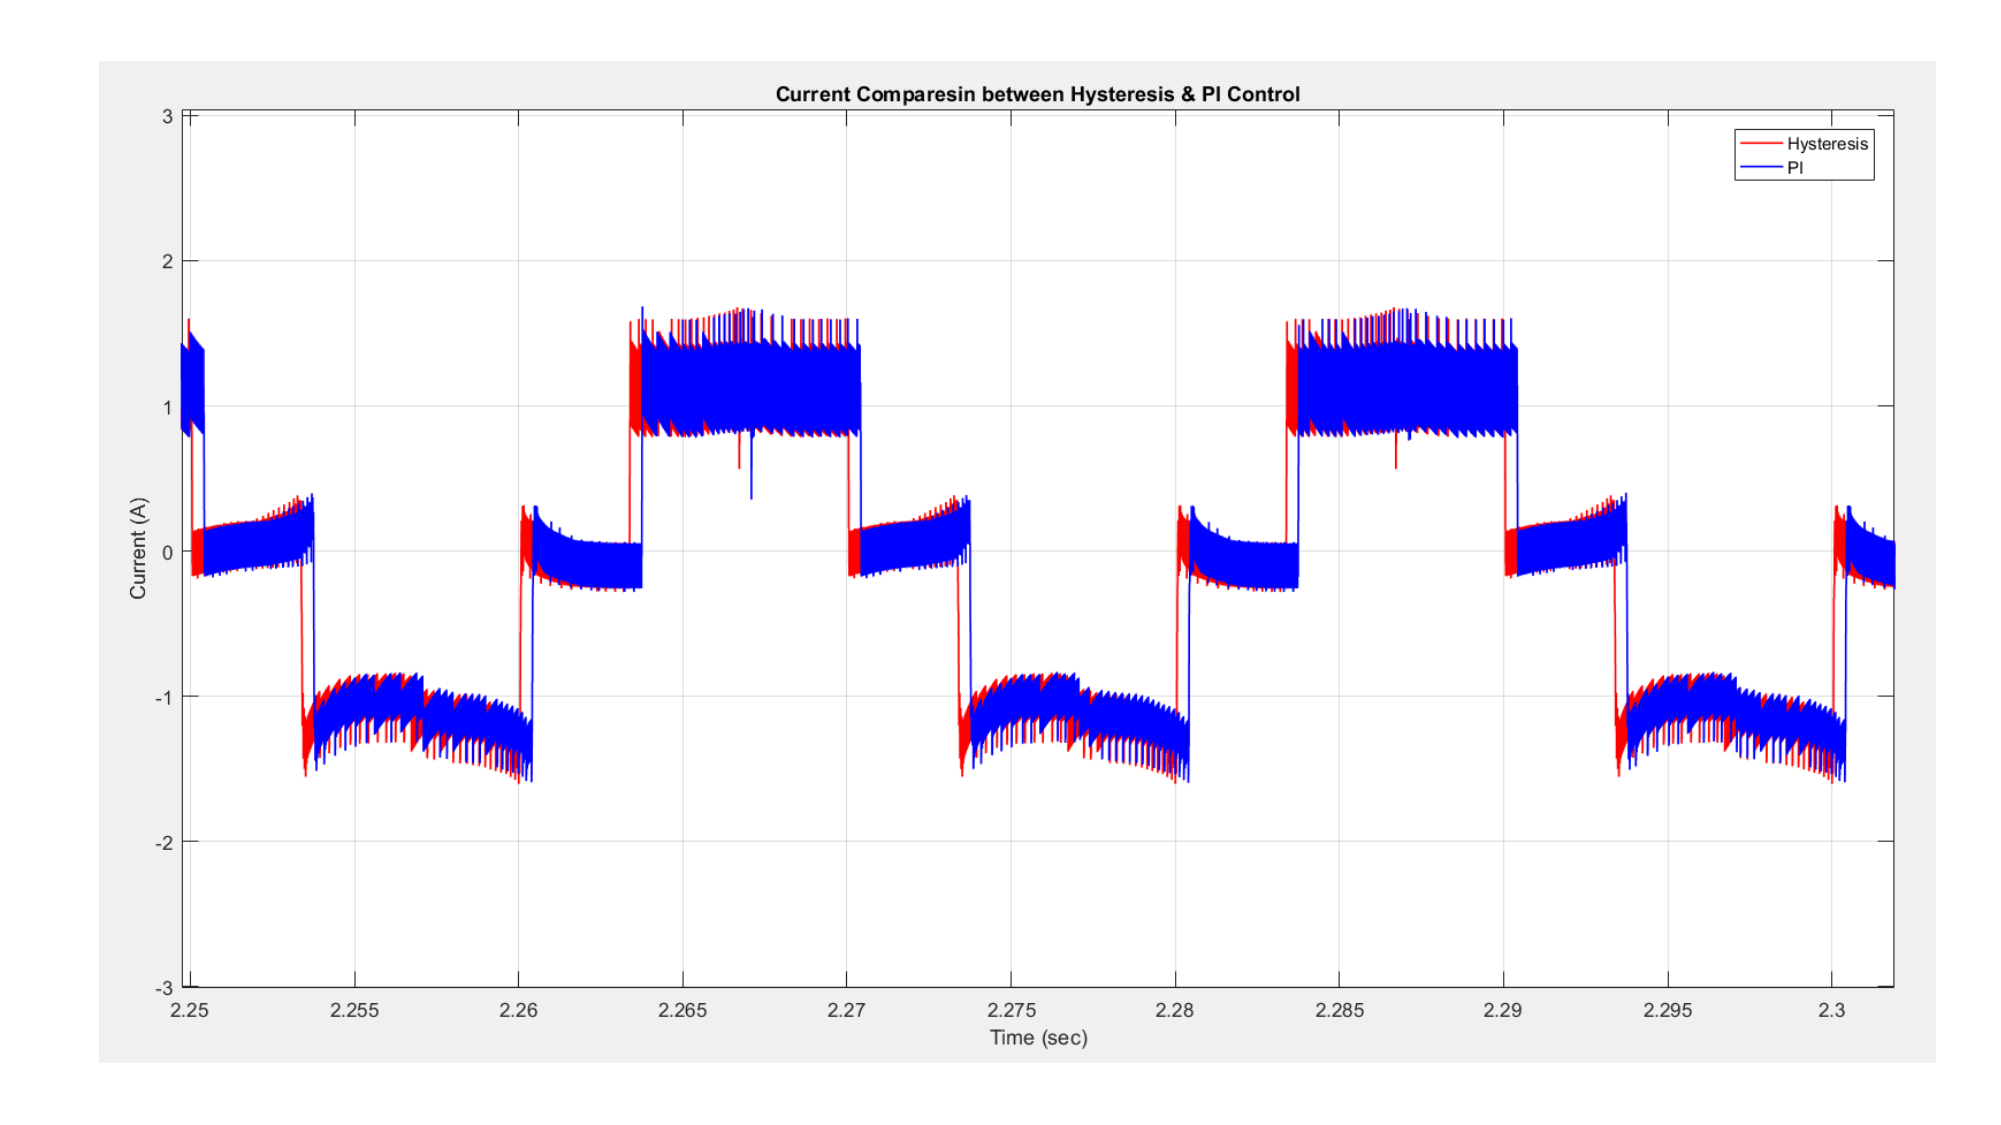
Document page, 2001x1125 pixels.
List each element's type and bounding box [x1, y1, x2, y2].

picture [98, 61, 1936, 1064]
